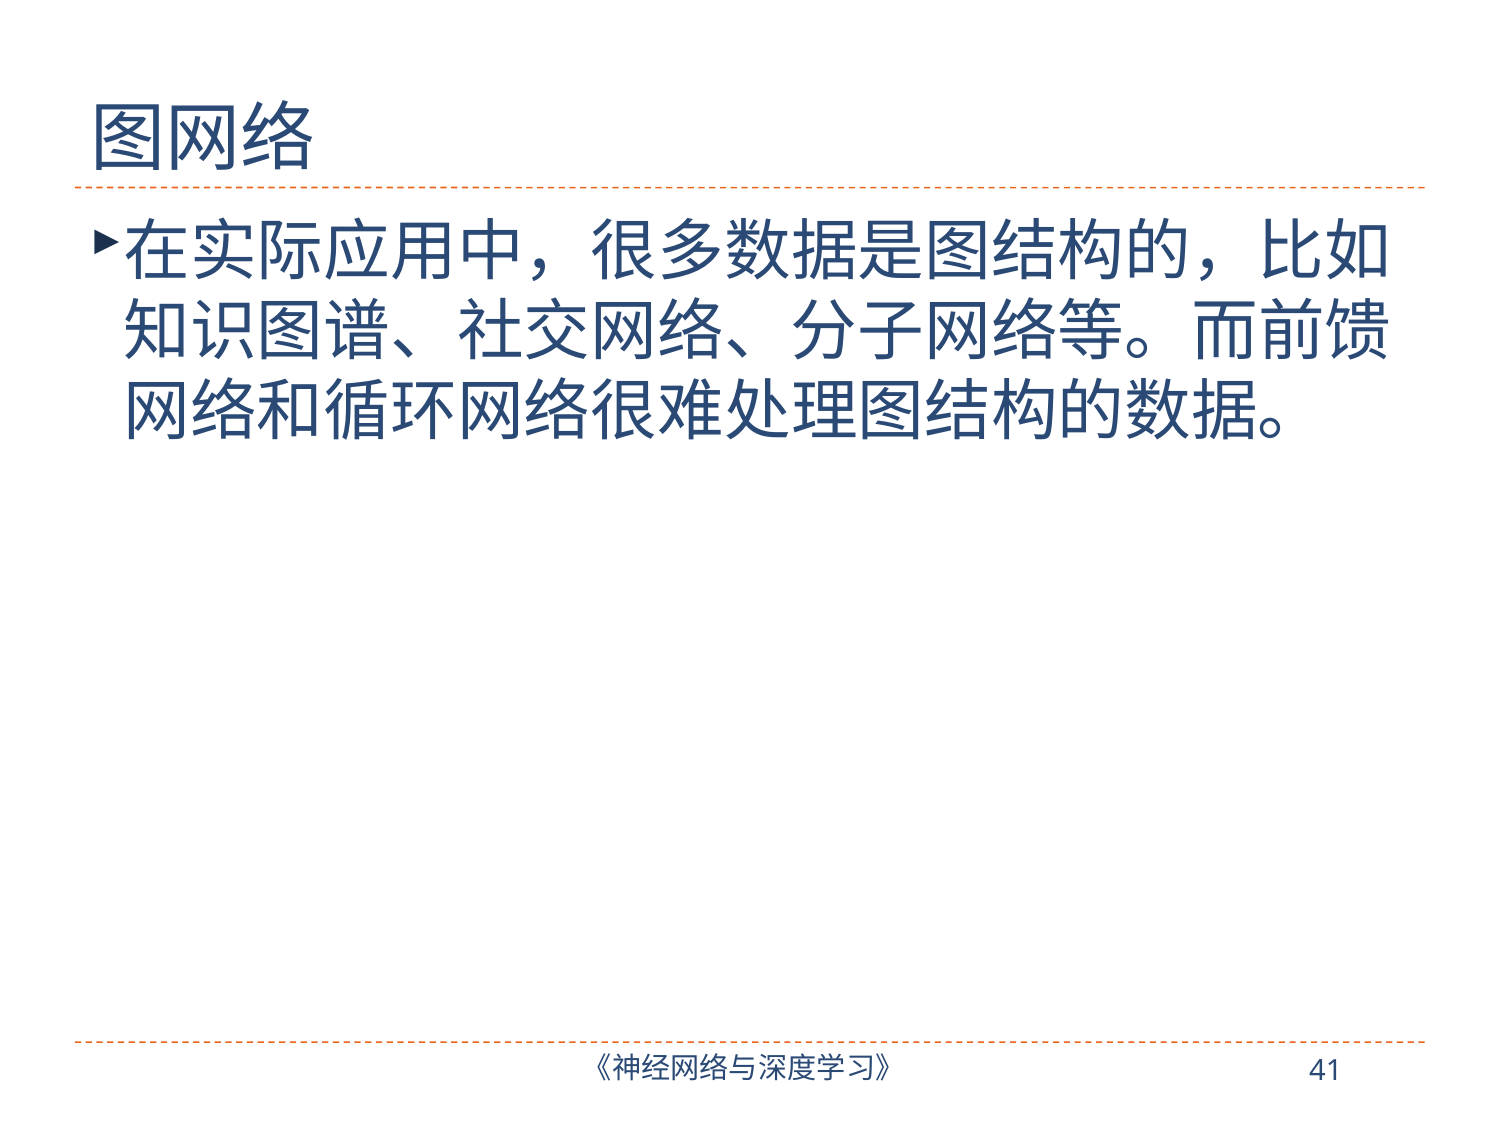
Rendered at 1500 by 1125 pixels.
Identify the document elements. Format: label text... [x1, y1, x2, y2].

title 图网络 [75, 24, 1425, 188]
list 在实际应用中，很多数据是图结构的，比如知识图谱、社交网络、分子网络等。而前馈网络和循环网络很难处理图结构的数据。 [75, 200, 1425, 1010]
